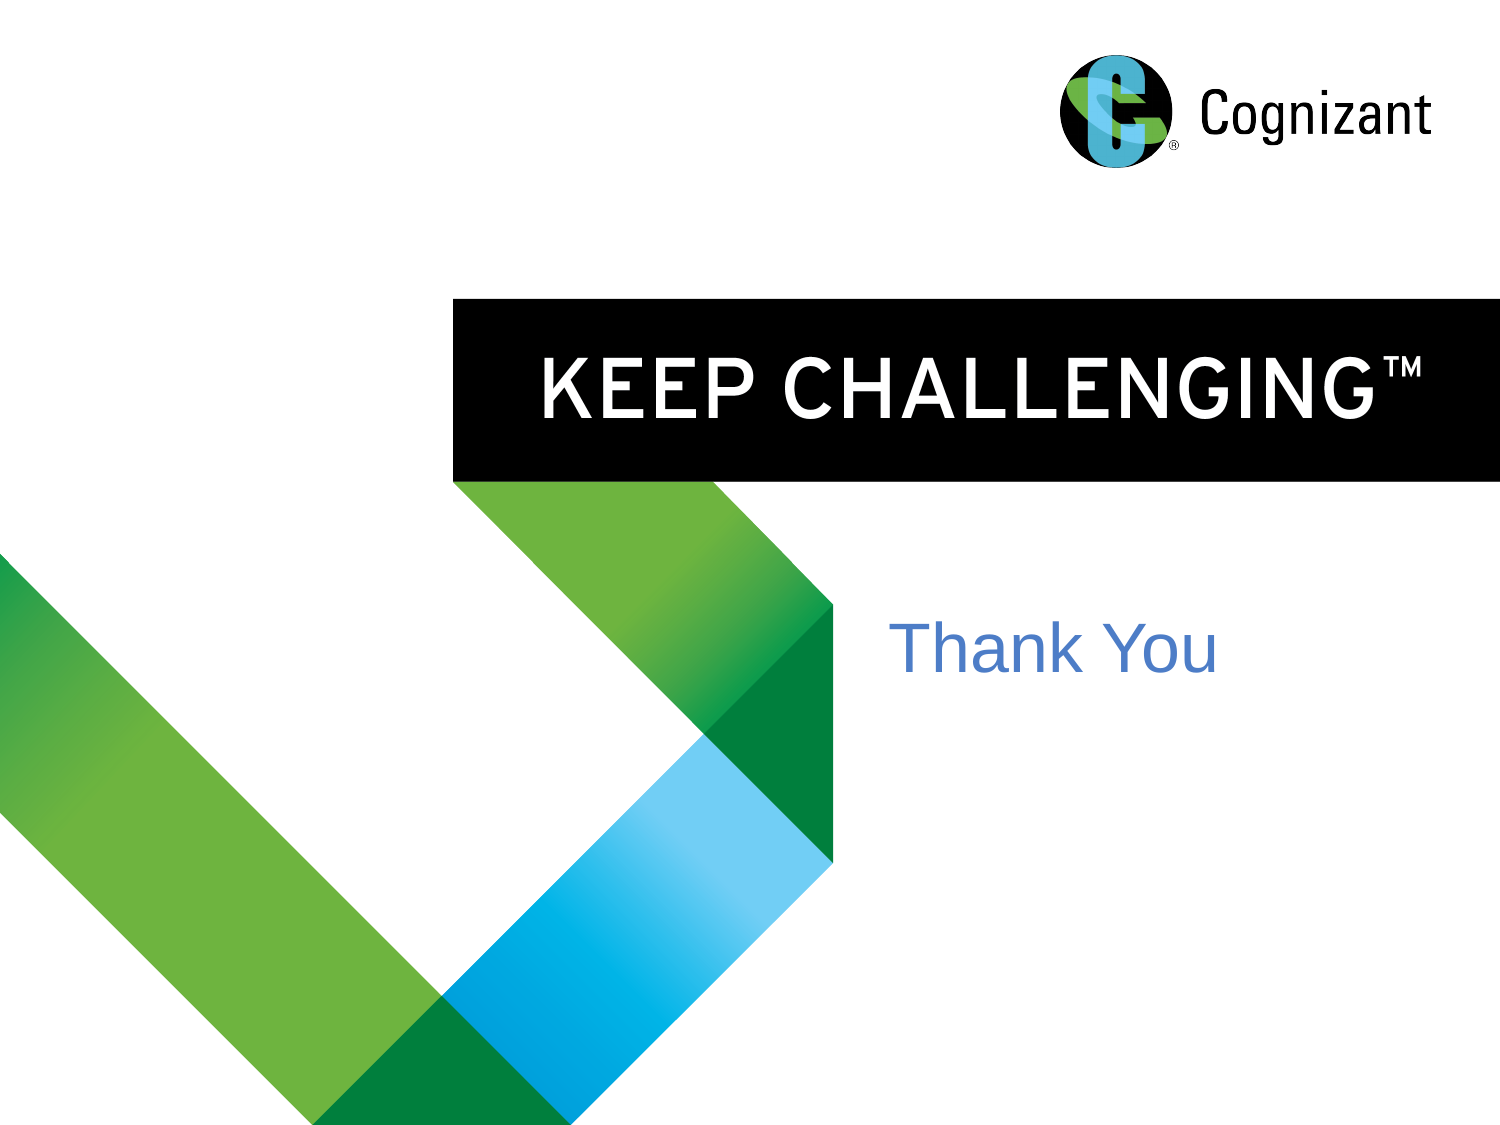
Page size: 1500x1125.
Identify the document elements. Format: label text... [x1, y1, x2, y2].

picture [0, 0, 1500, 1125]
title Thank You [873, 595, 1468, 695]
